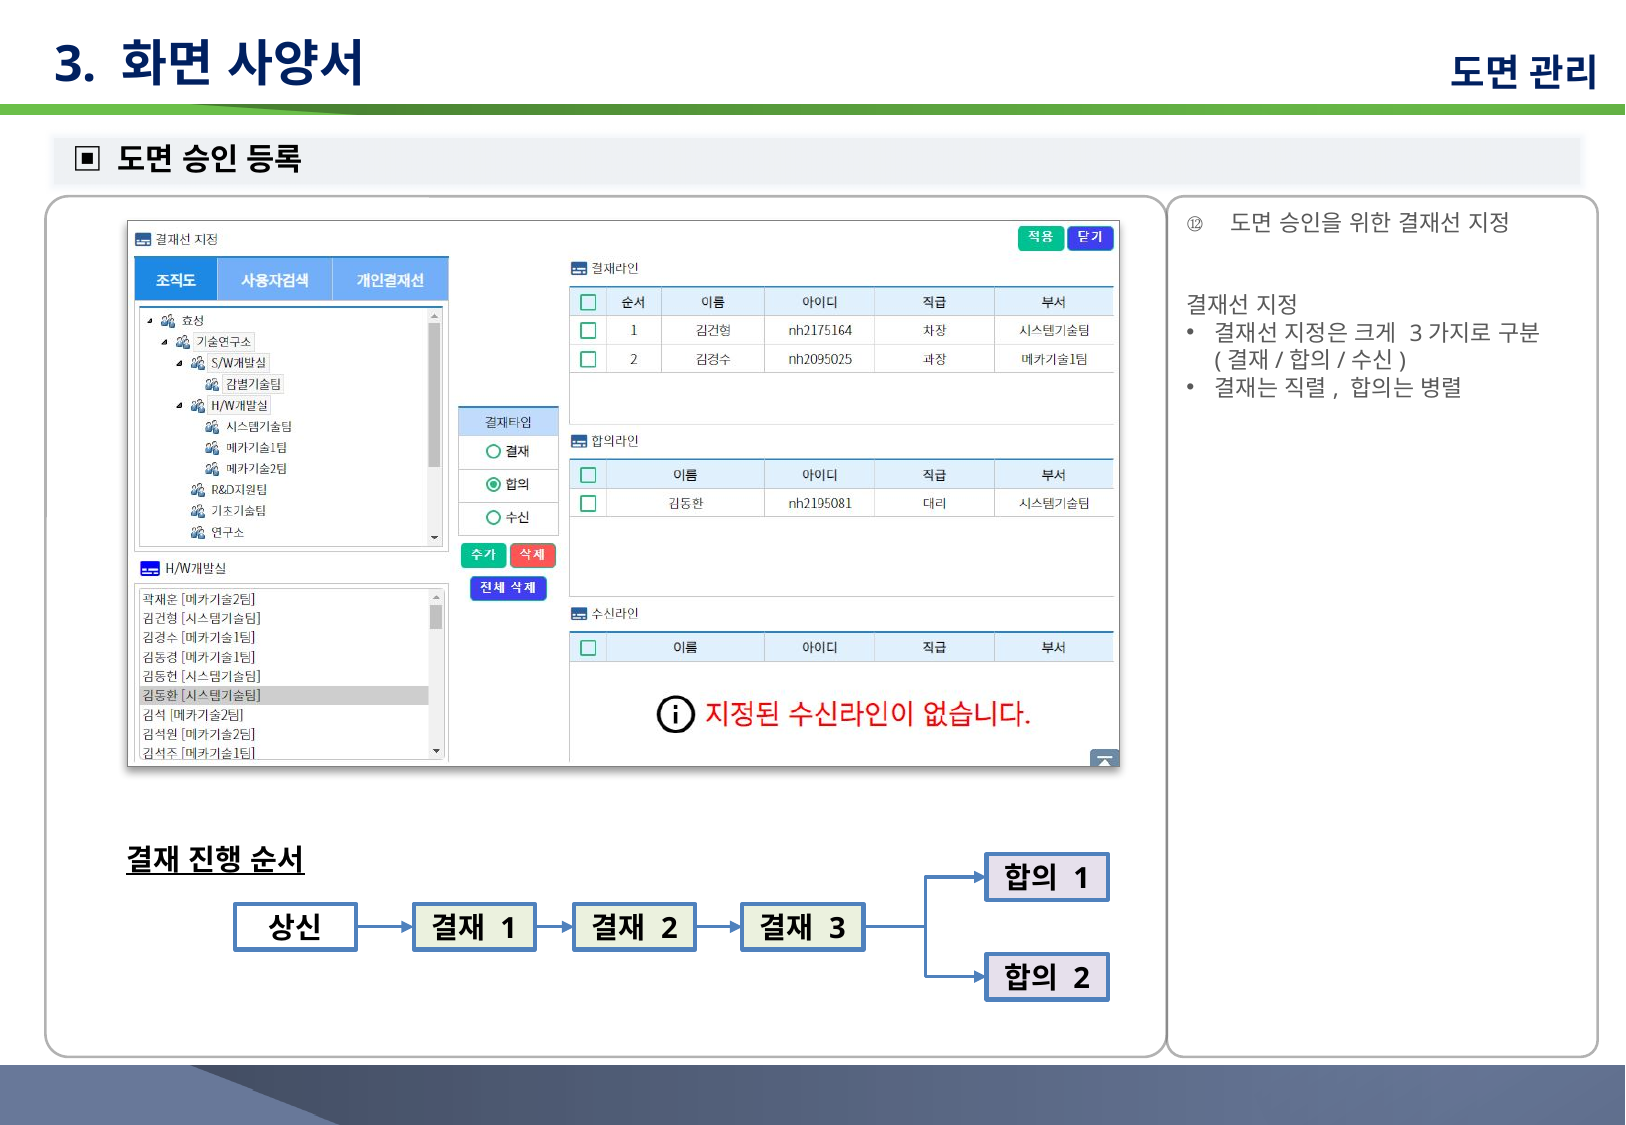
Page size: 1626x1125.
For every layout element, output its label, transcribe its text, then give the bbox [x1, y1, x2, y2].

text_box [43, 194, 1166, 1060]
picture [0, 104, 1625, 115]
text_box [52, 136, 1582, 186]
text_box 도면 관리 [1249, 42, 1600, 100]
title 3. 화면 사양서 [54, 33, 1462, 91]
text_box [103, 833, 1108, 1000]
text_box ▣ 도면 승인 등록 [72, 140, 1593, 185]
picture [127, 219, 1120, 767]
text_box 도면 승인을 위한 결재선 지정 결재선 지정 결재선 지정은 크게 3가지로 구분 (결재/합의/수신) 결재는 직렬, 합의는 병렬 [1164, 194, 1600, 1060]
